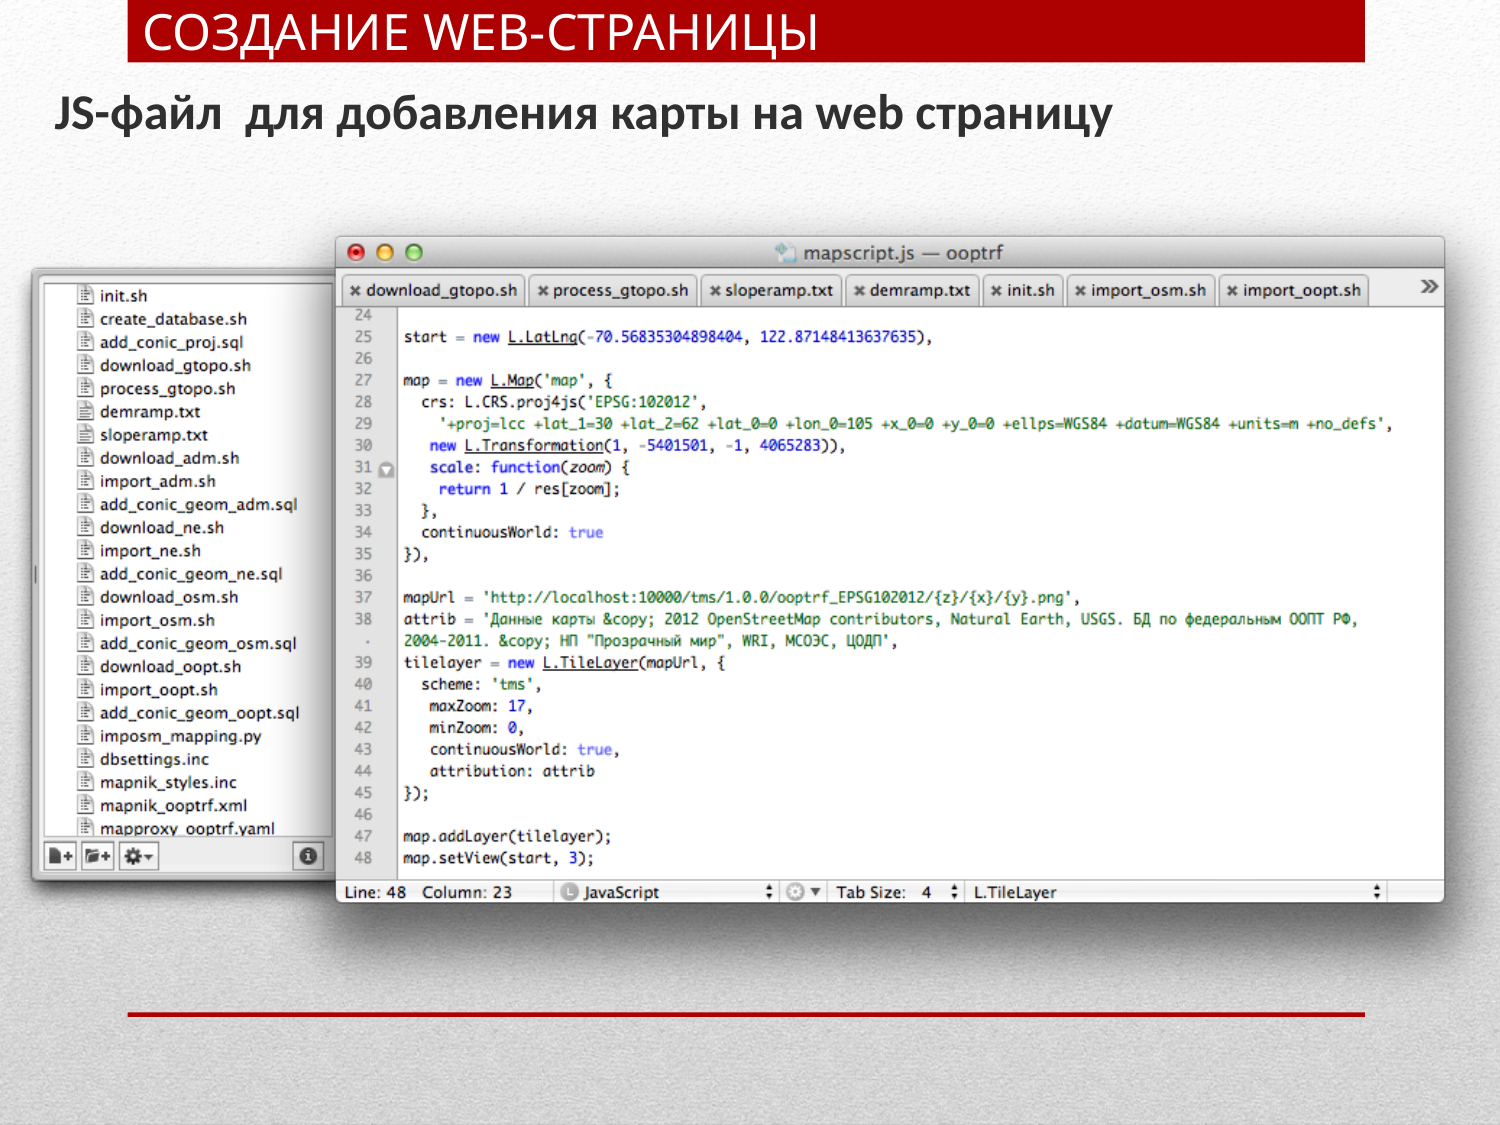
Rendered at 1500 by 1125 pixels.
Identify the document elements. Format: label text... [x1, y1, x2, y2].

title СОЗДАНИЕ WEB-СТРАНИЦЫ [127, 0, 1240, 69]
text_box JS-файл для добавления карты на web страницу [39, 71, 1413, 147]
picture [9, 185, 1500, 1017]
